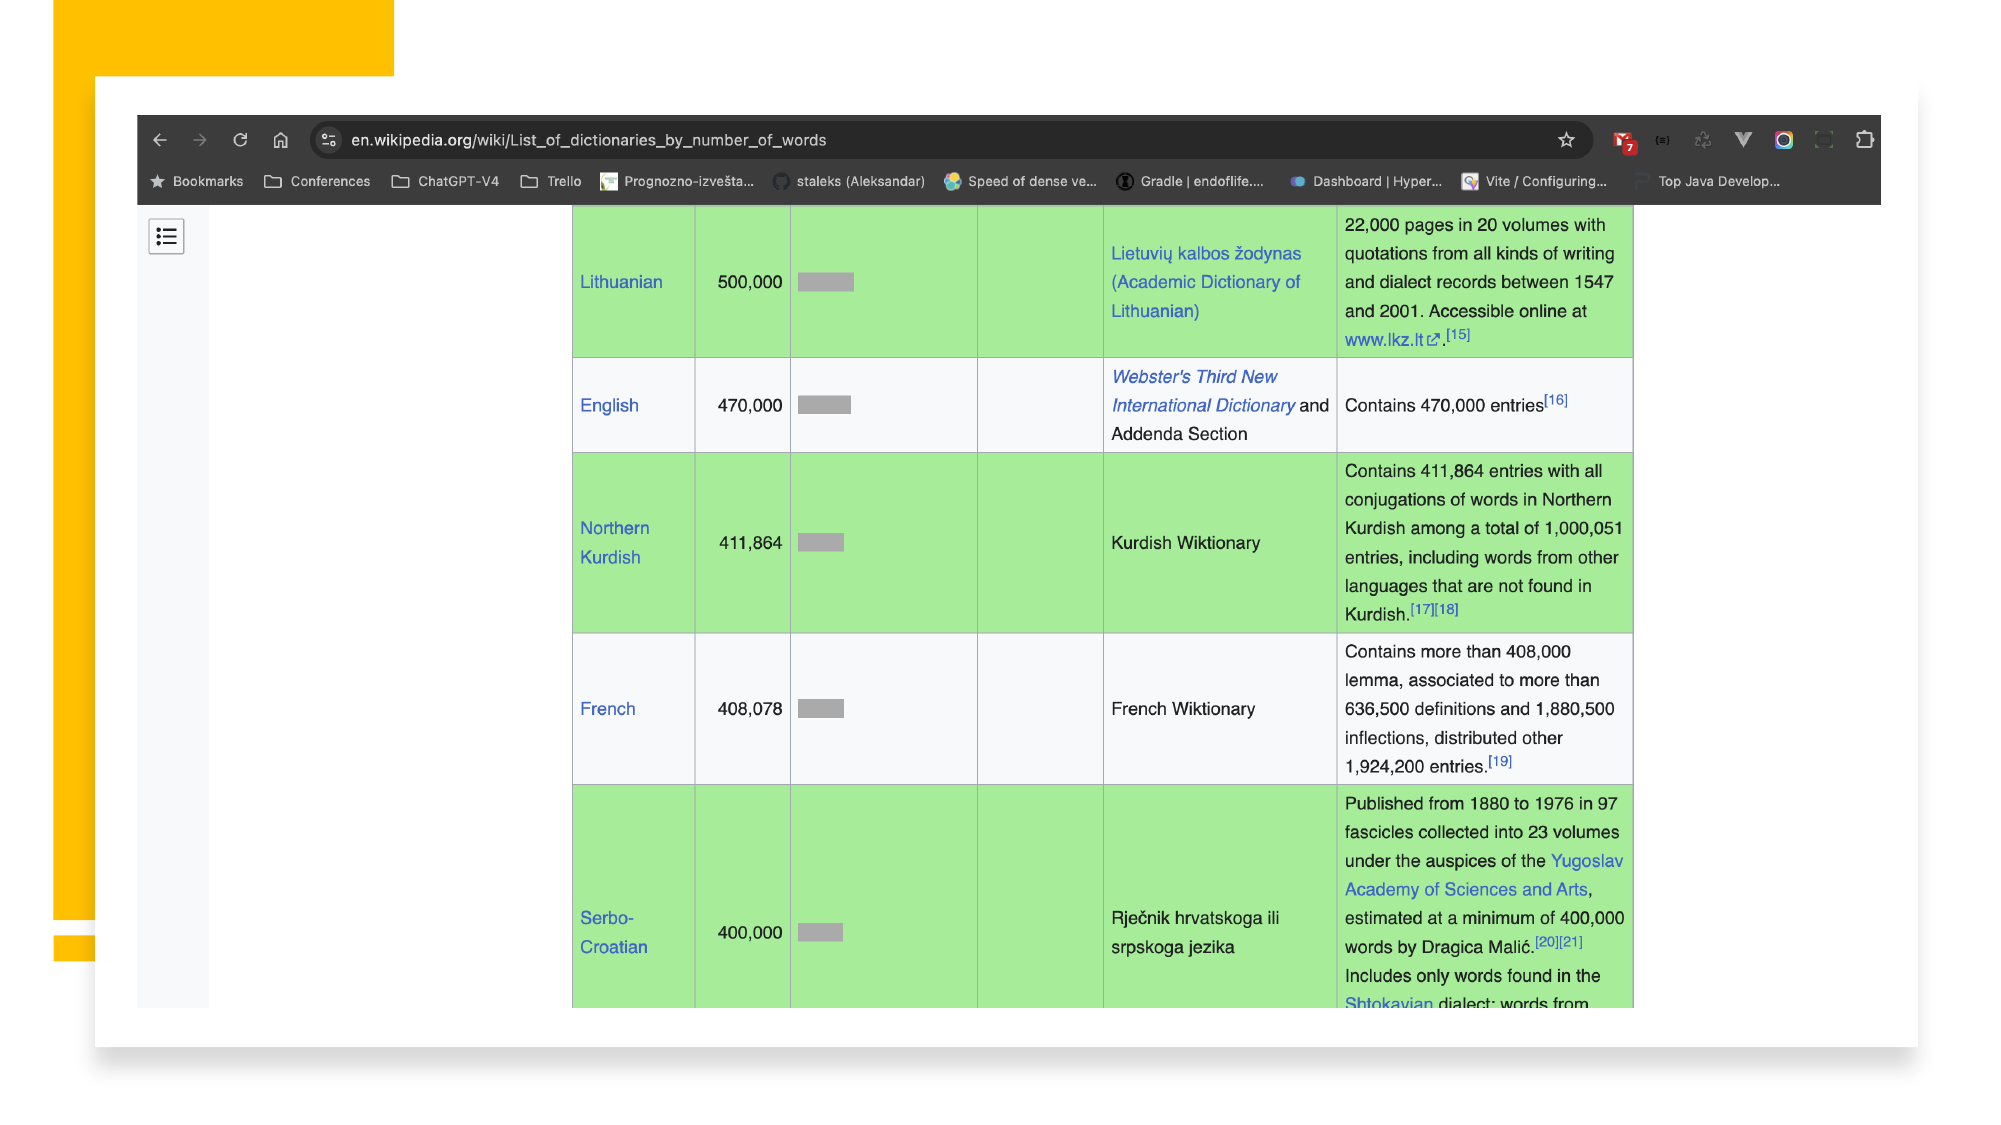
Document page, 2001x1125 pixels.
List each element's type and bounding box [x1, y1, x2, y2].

text_box [0, 0, 2000, 1125]
picture [137, 115, 1882, 1009]
text_box [93, 74, 1920, 1049]
text_box [0, 309, 132, 652]
